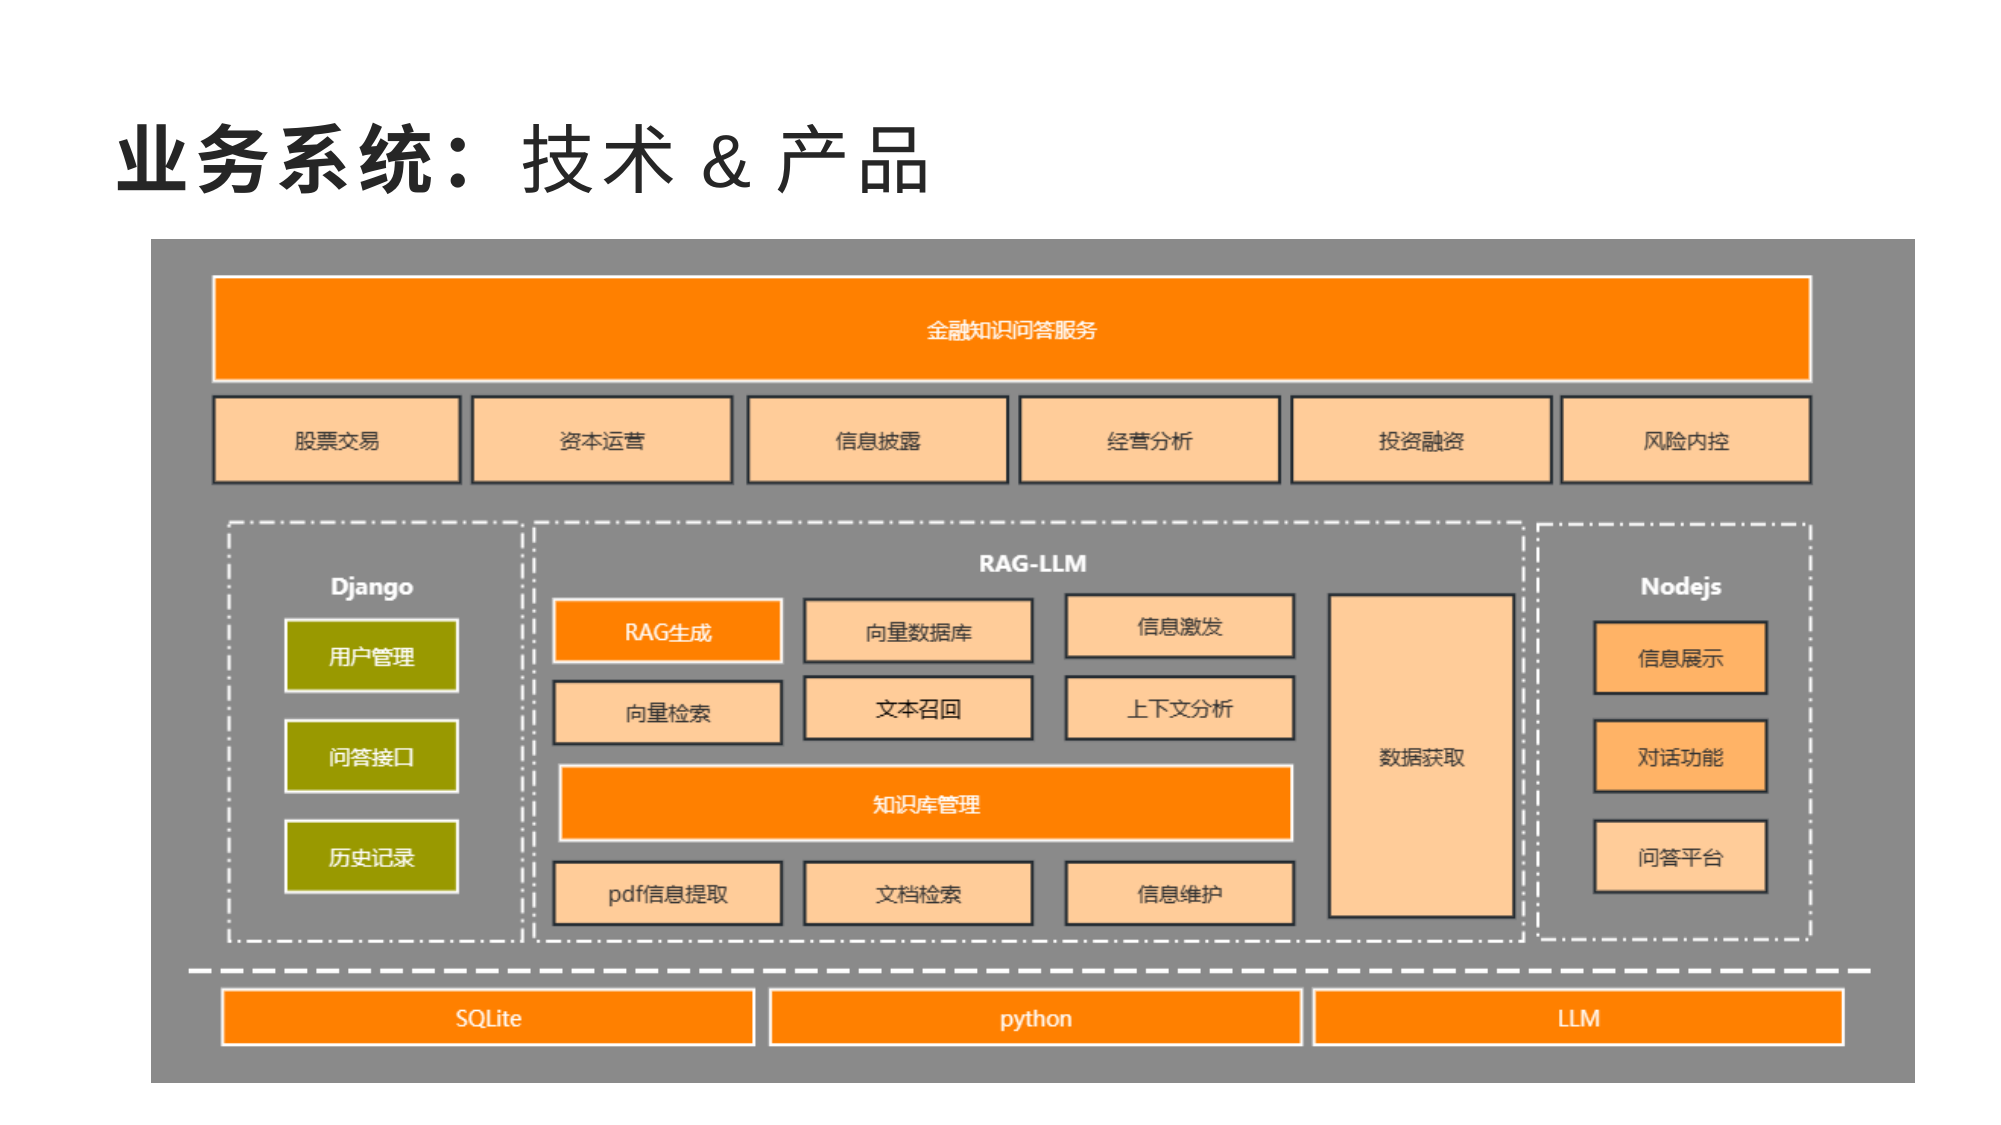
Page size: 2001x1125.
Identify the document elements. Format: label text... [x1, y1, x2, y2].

picture [151, 239, 1916, 1084]
title 业务系统：技术&产品 [99, 99, 1900, 216]
